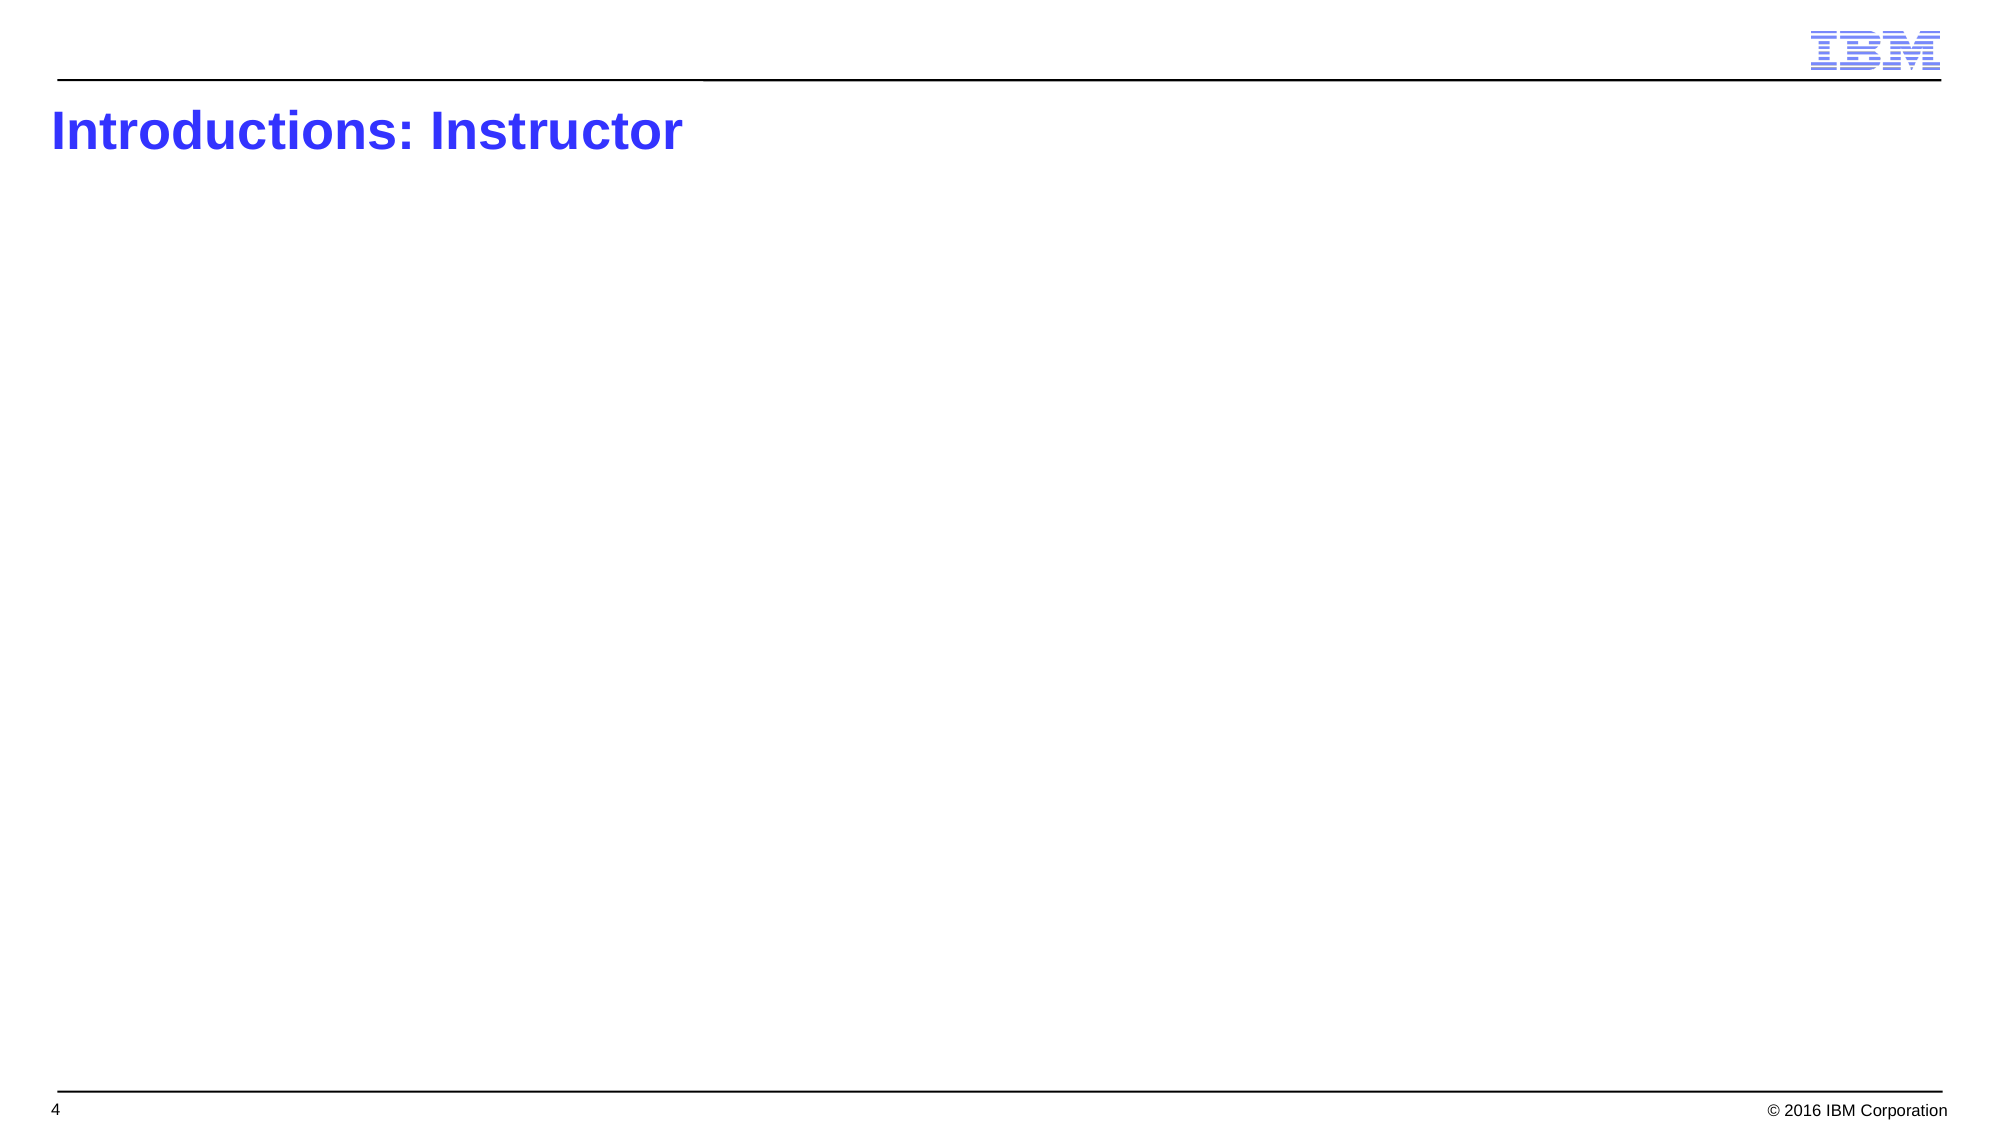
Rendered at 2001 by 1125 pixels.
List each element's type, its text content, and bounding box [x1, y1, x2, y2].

title Introductions: Instructor [36, 88, 1963, 187]
picture [1811, 31, 1940, 70]
